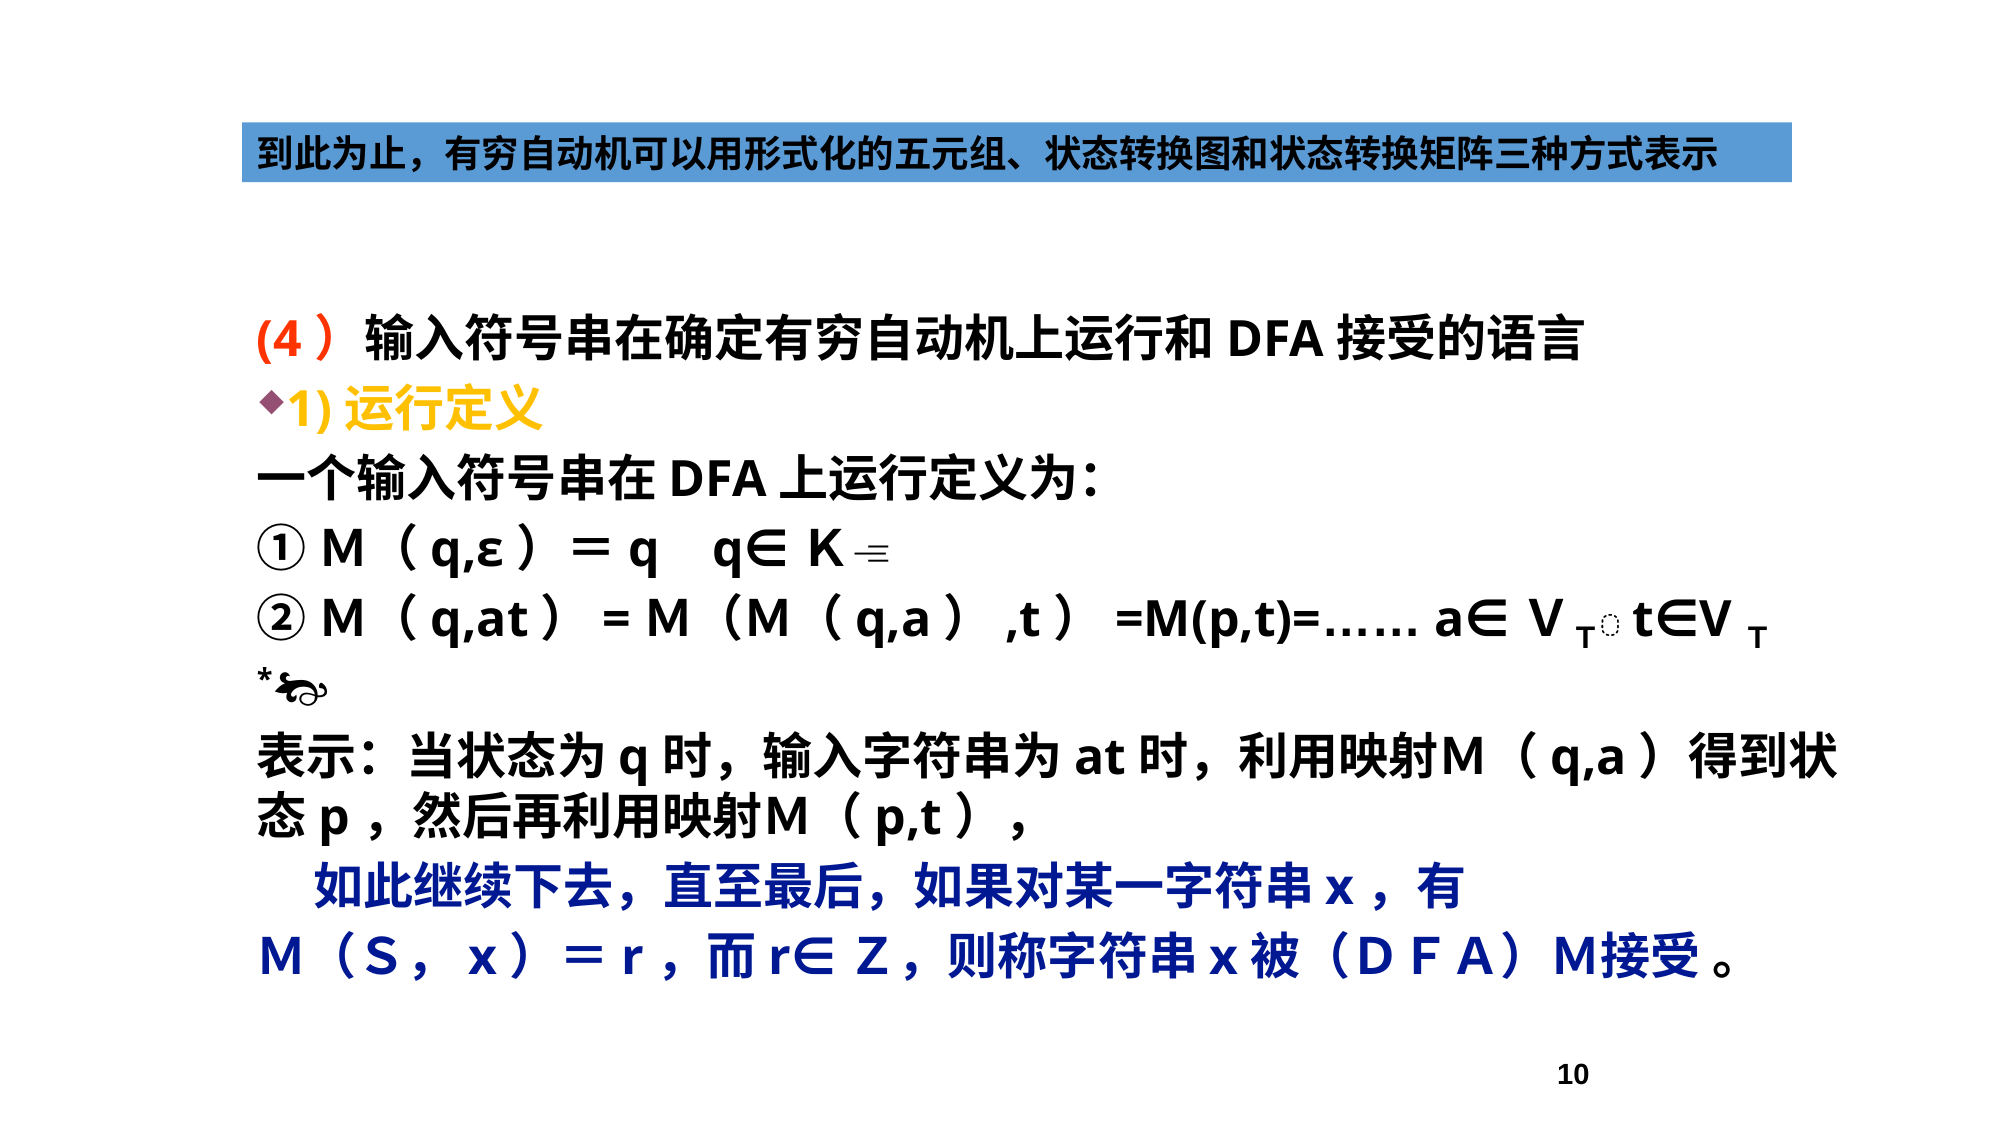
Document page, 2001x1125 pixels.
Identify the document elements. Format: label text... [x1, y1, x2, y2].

text_box 到此为止，有穷自动机可以用形式化的五元组、状态转换图和状态转换矩阵三种方式表示 [242, 122, 1792, 183]
text_box (4）输入符号串在确定有穷自动机上运行和DFA接受的语言 1)运行定义 一个输入符号串在DFA上运行定义为： ①Ｍ（q,ε）＝q q∈Ｋ ②Ｍ（q,at）=Ｍ（Ｍ（q,a）,t）=M(p,t)=…… a∈ＶＴt∈VＴ* 表示：当状态为q时，输入字符串为at时，利用映射Ｍ（q,a）得到状态p，然后再利用映射Ｍ（p,t）， 如此继续下去，直至最后，如果对某一字符串x，有 Ｍ（Ｓ，x）＝r，而r∈Ｚ，则称字符串x被（ＤＦＡ）Ｍ接受 。 [242, 298, 1872, 992]
slide_number 10 [1407, 1042, 1605, 1103]
